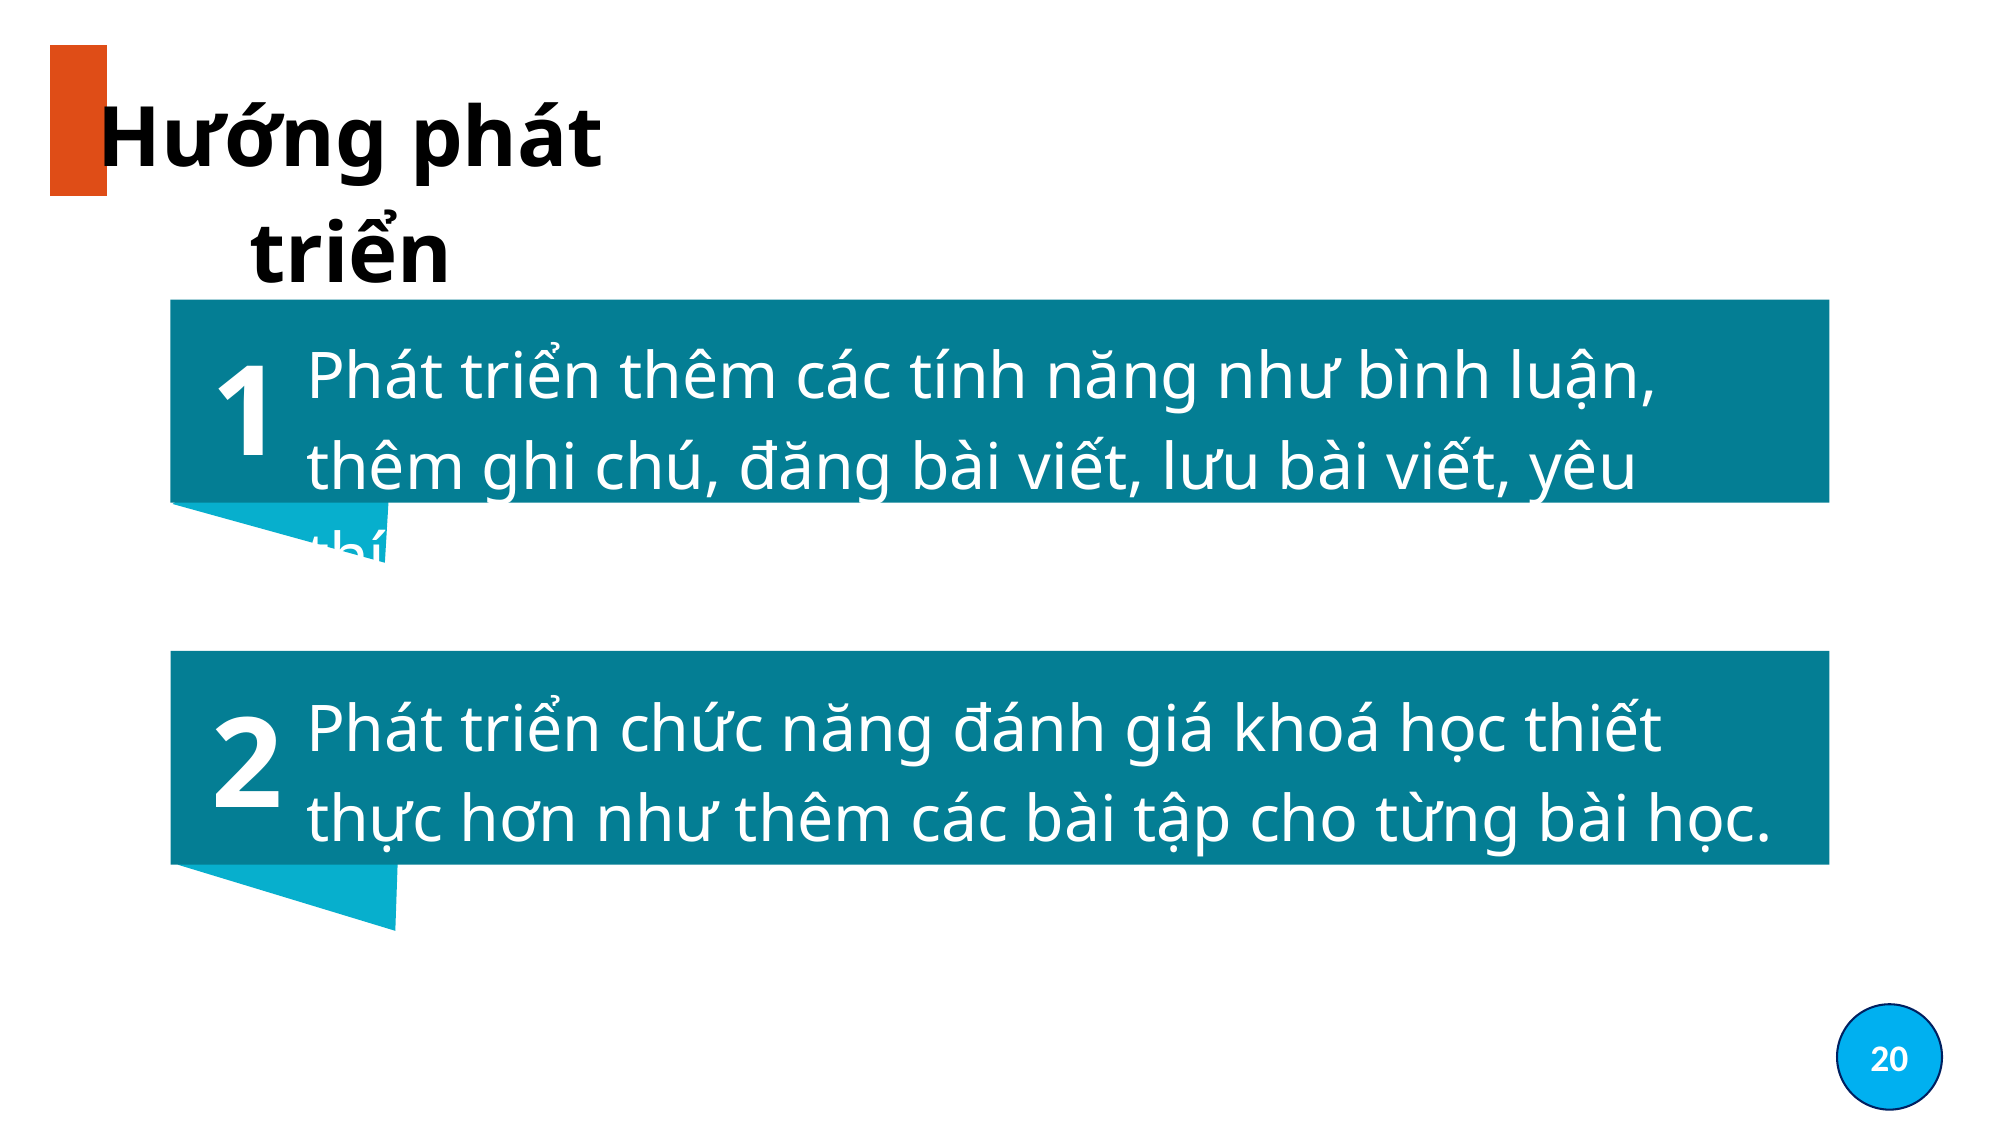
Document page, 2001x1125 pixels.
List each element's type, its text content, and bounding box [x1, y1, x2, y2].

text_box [170, 299, 1830, 579]
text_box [49, 45, 611, 197]
text_box 20 [1835, 1003, 1944, 1111]
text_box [170, 650, 1830, 948]
